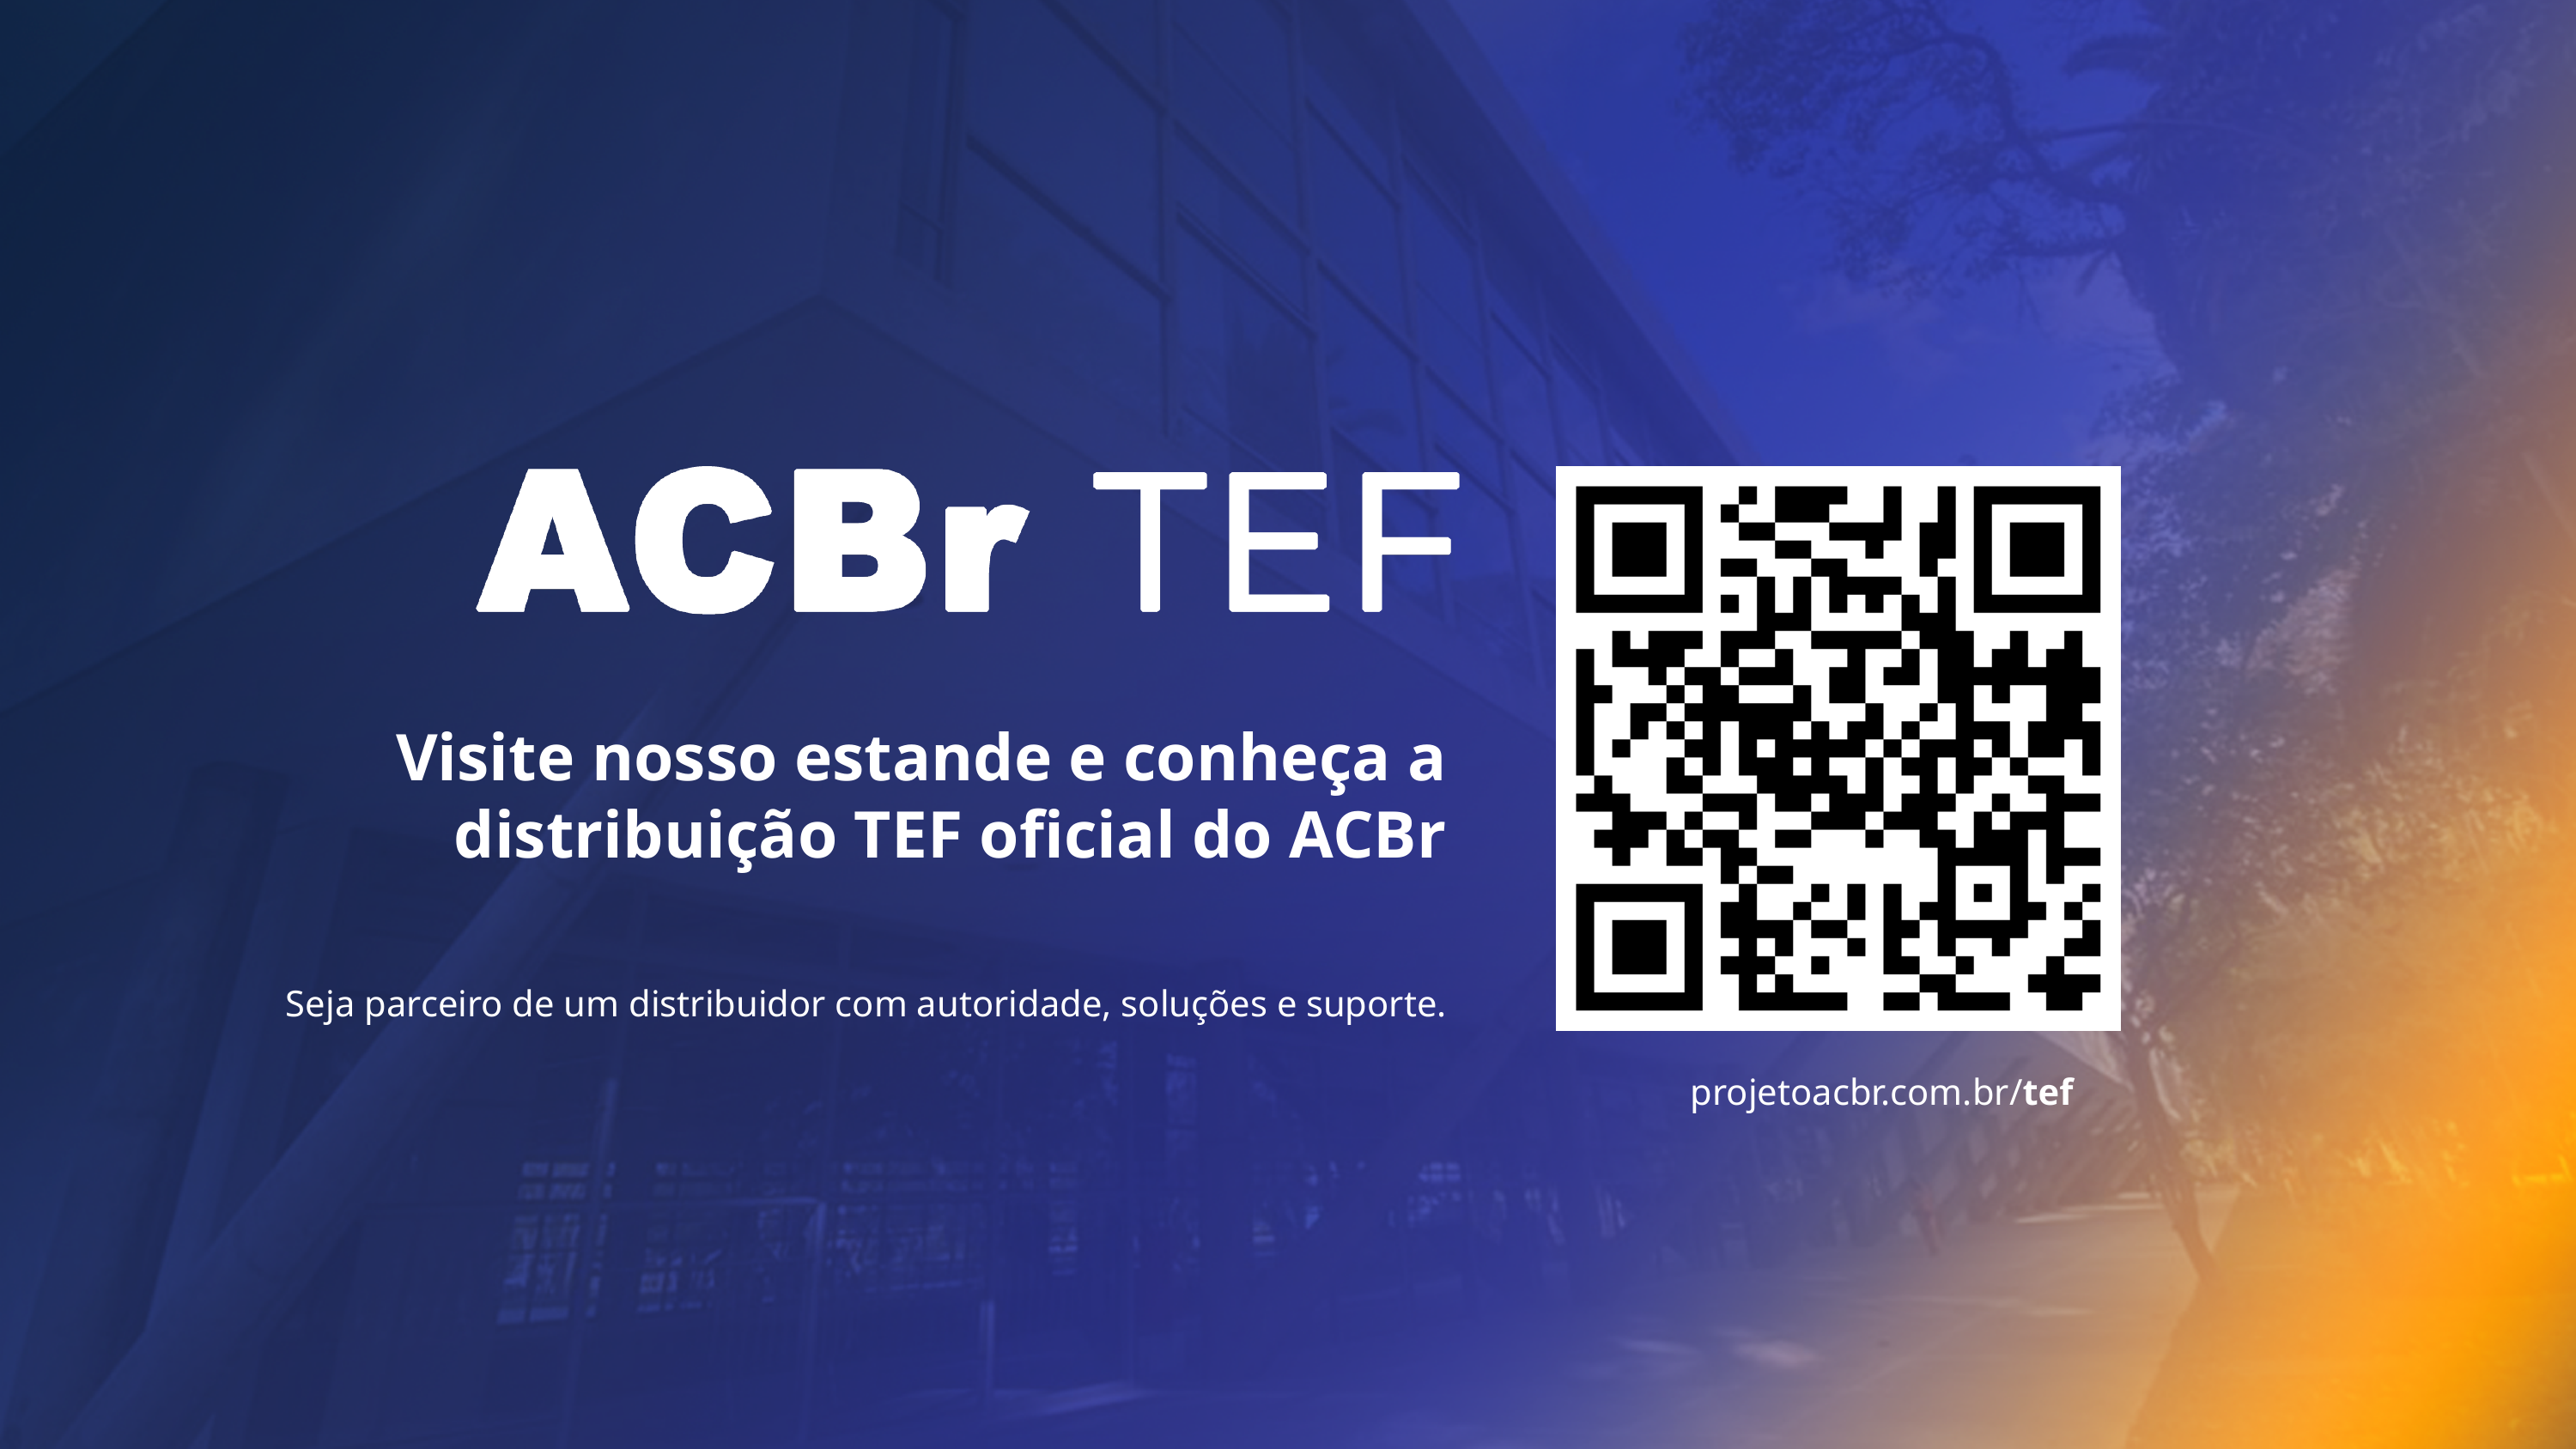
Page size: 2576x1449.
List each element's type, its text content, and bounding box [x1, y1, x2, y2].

text_box Seja parceiro de um distribuidor com autoridade, soluções e suporte. [0, 974, 1460, 1030]
text_box Visite nosso estande e conheça a distribuição TEF oficial do ACBr [235, 709, 1460, 877]
picture [0, 0, 2576, 1449]
text_box projetoacbr.com.br/tef [1646, 1063, 2087, 1119]
